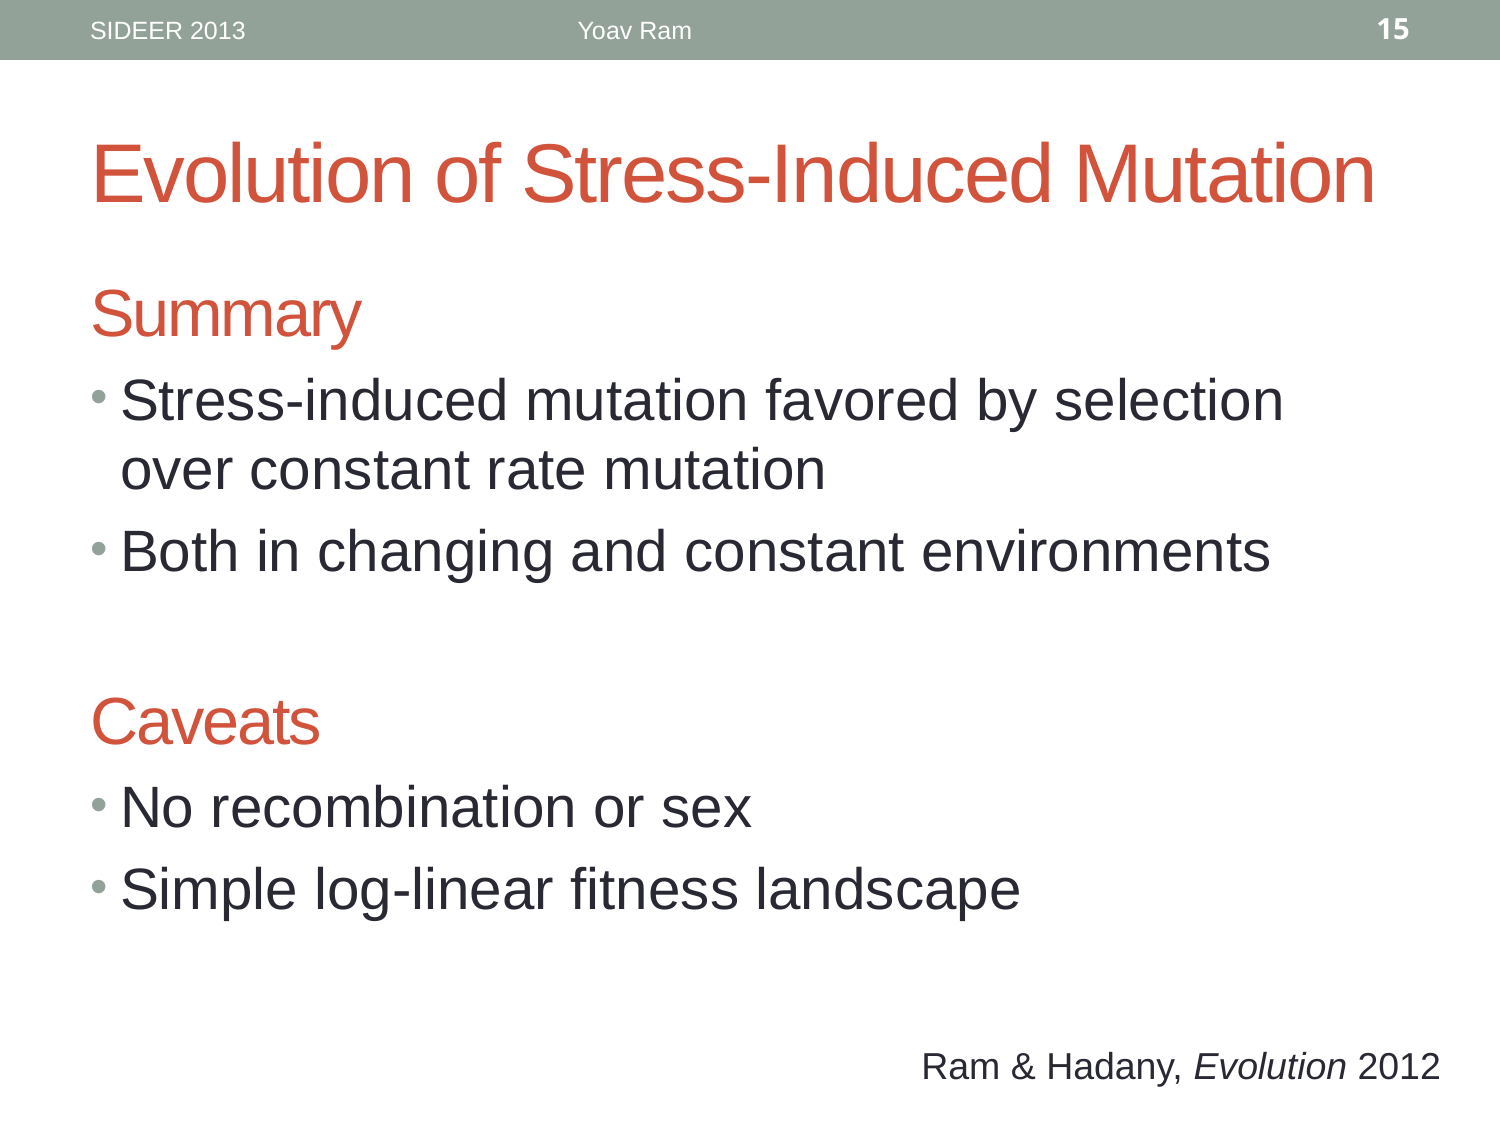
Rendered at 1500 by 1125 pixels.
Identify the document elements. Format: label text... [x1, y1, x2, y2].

slide_number 15 [1250, 3, 1425, 57]
title Evolution of Stress-Induced Mutation [75, 87, 1425, 250]
list Summary Stress-induced mutation favored by selection over constant rate mutation Both in changing and constant environments Caveats No recombination or sex Simple log-linear fitness landscape [75, 262, 1425, 1063]
text_box Ram & Hadany, Evolution 2012 [906, 1034, 1456, 1095]
footer Yoav Ram [562, 3, 1238, 57]
slide_number SIDEER 2013 [75, 3, 550, 57]
